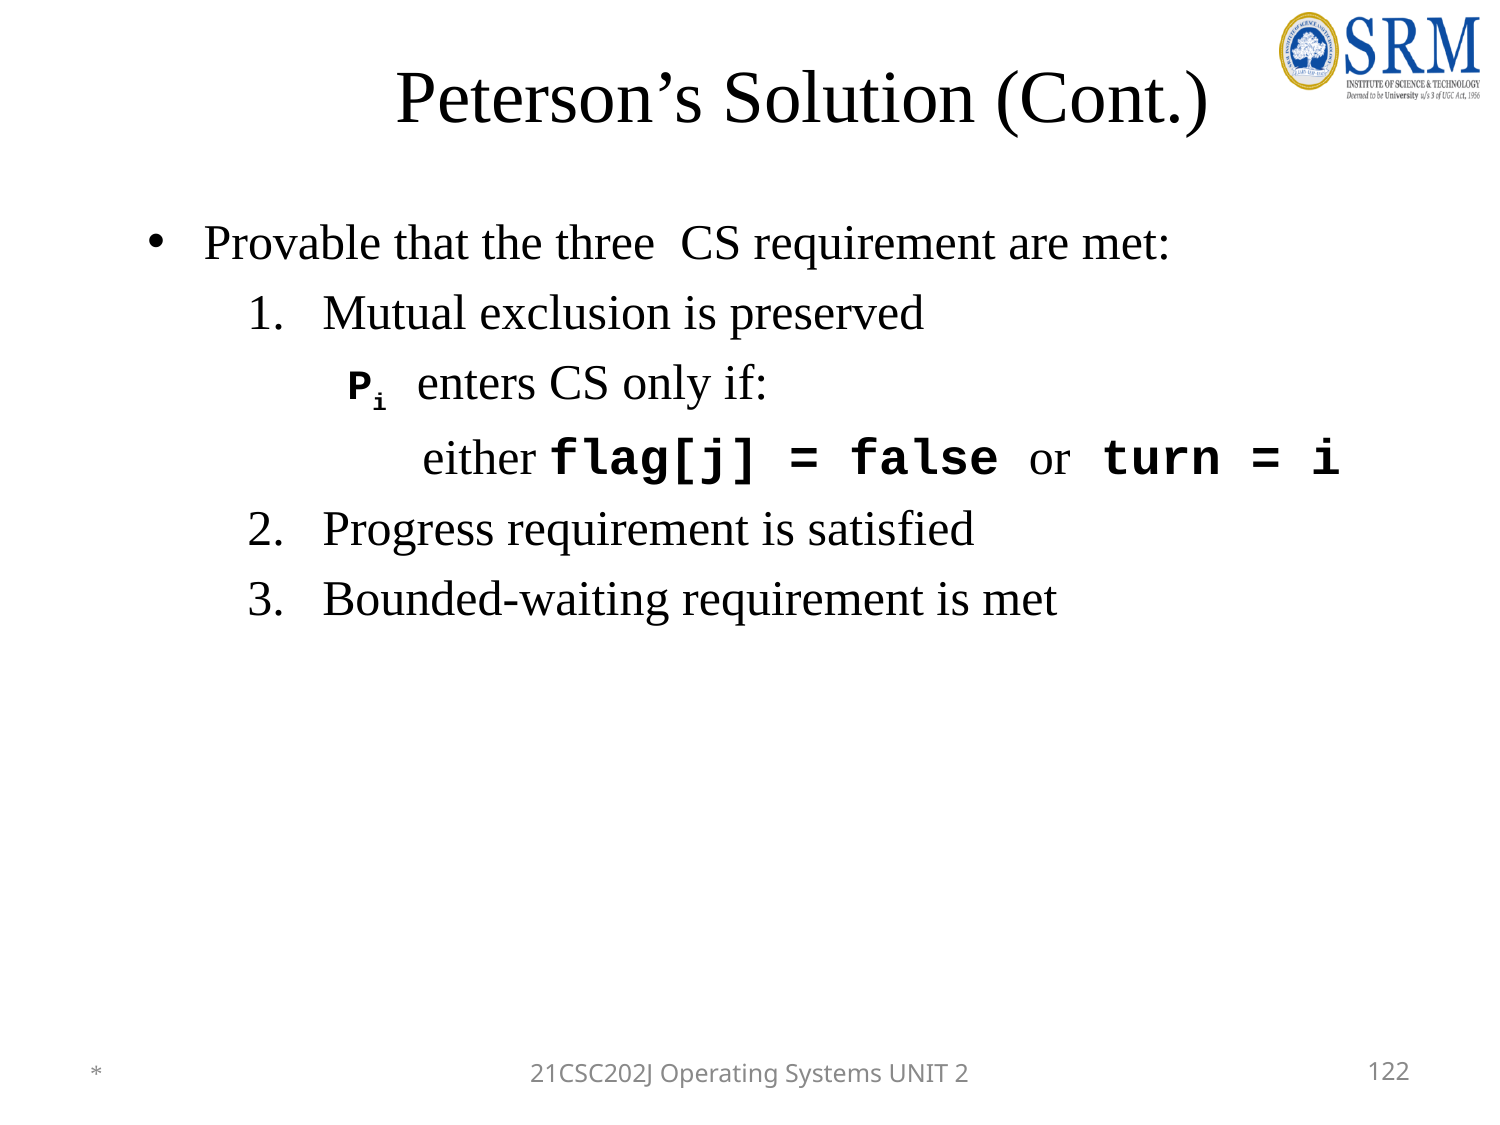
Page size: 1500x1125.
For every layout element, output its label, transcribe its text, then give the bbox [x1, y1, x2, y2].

title Peterson’s Solution (Cont.) [180, 45, 1425, 141]
text_box 21CSC202J Operating Systems UNIT 2 [512, 1042, 988, 1103]
text_box 122 [1074, 1042, 1425, 1103]
list Provable that the three CS requirement are met: 1. Mutual exclusion is preserved Pi enters CS only if: either flag[j] = false or turn = i 2. Progress requirement is satisfied 3. Bounded-waiting requirement is met [132, 202, 1383, 928]
picture [1279, 12, 1480, 100]
text_box * [75, 1042, 425, 1103]
